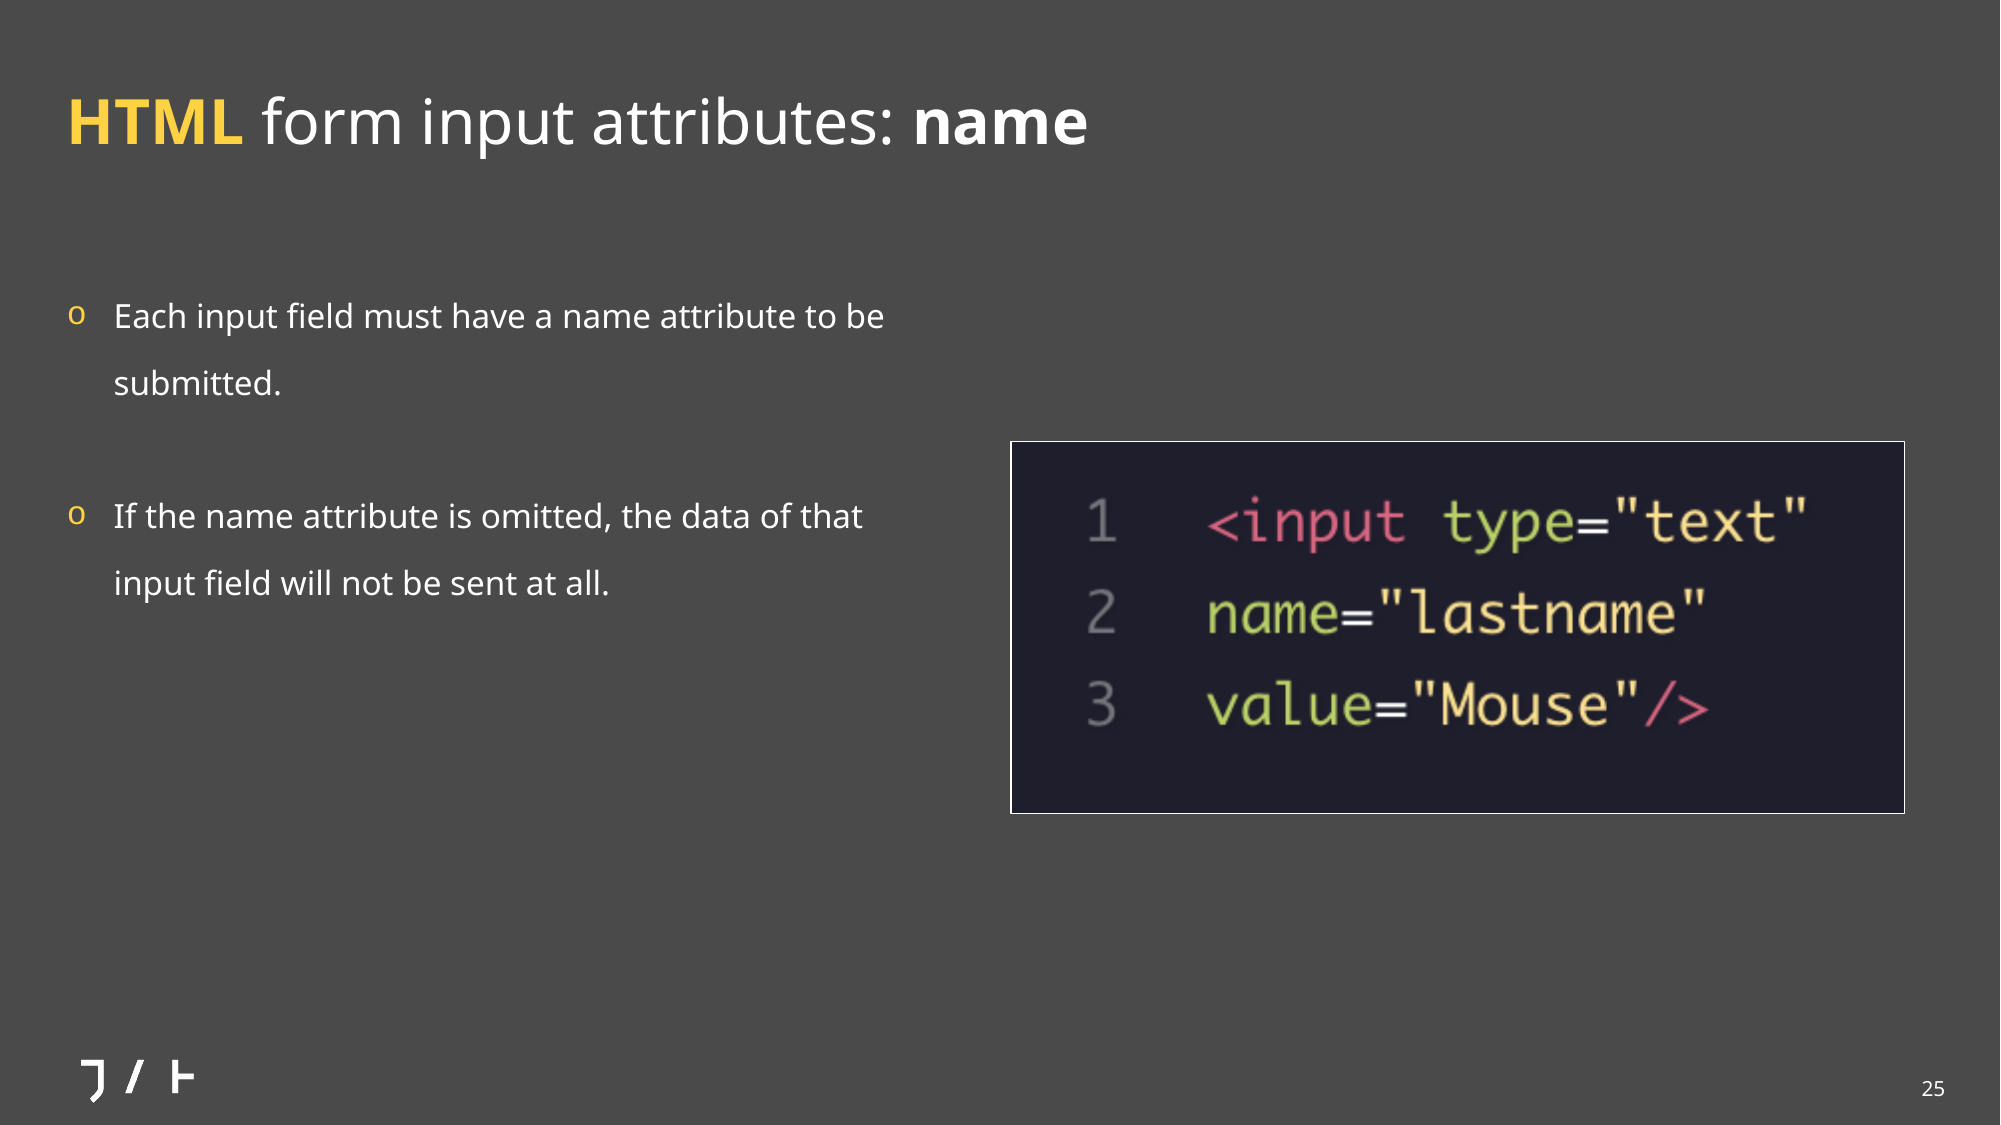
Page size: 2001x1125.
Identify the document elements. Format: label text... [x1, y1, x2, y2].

picture [66, 1041, 205, 1115]
title HTML form input attributes: name [66, 55, 1904, 157]
slide_number 25 [1903, 1070, 1963, 1110]
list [1011, 442, 1904, 813]
list Each input field must have a name attribute to be submitted. If the name attribute is omitted, the data of that input field will not be sent at all. [66, 261, 960, 995]
